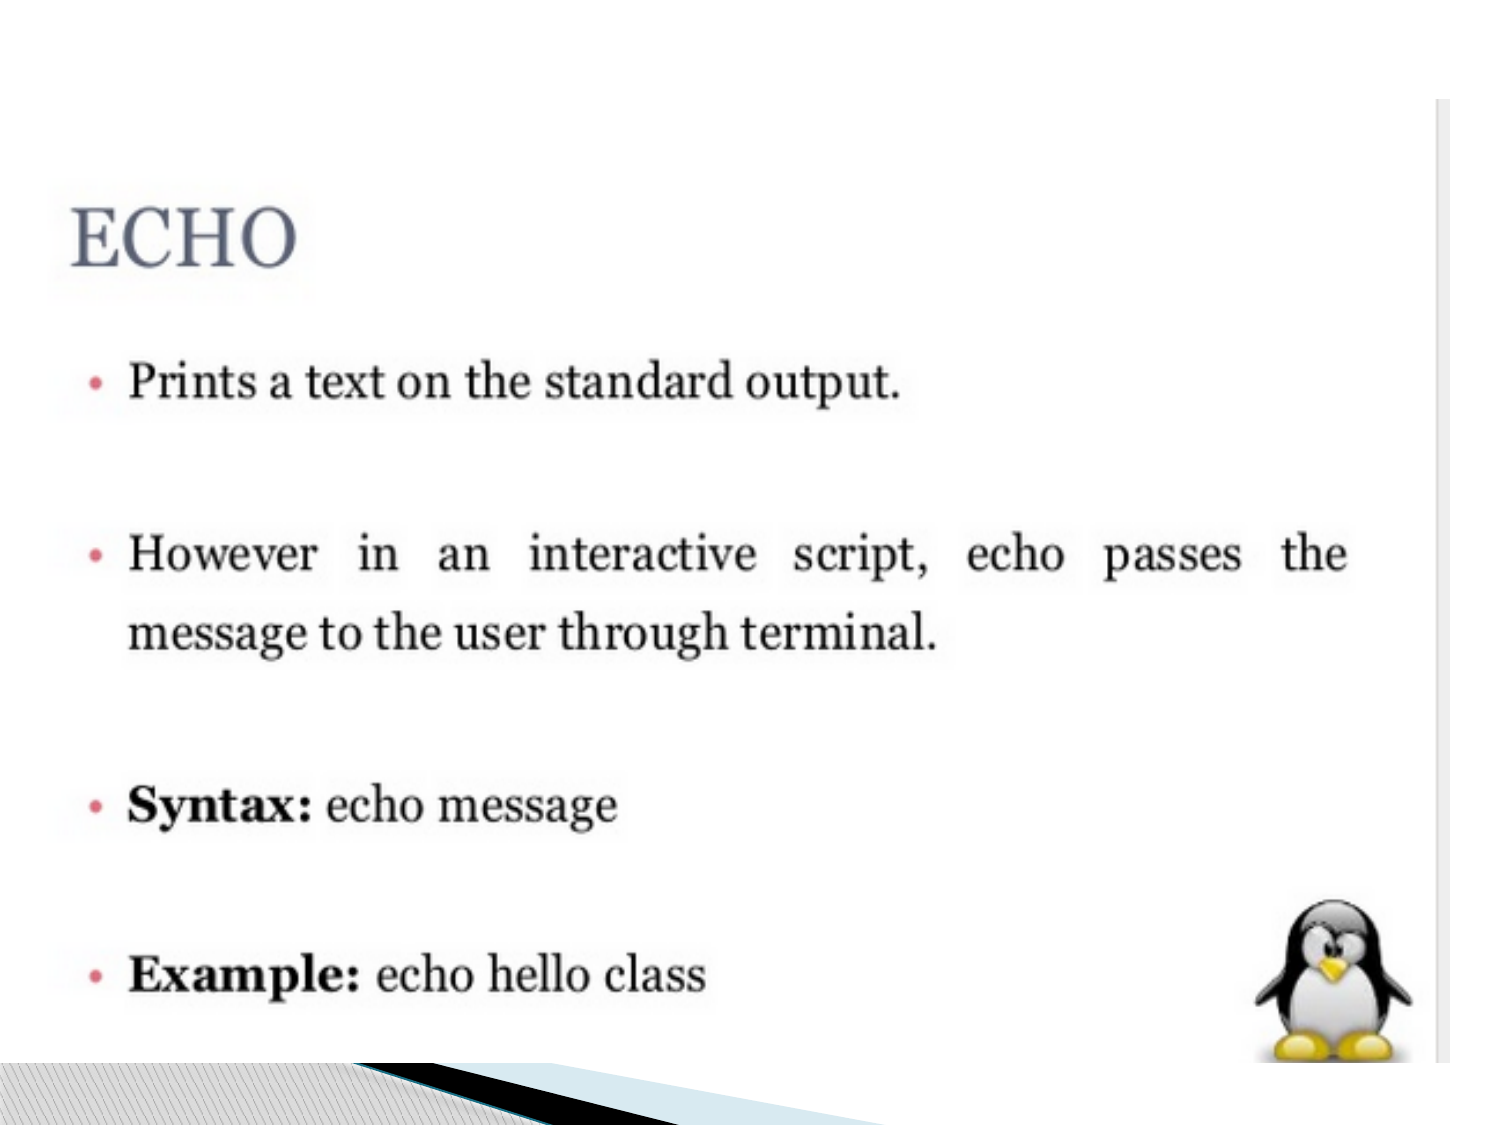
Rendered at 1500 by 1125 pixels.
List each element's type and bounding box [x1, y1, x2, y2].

list [0, 99, 1451, 1063]
